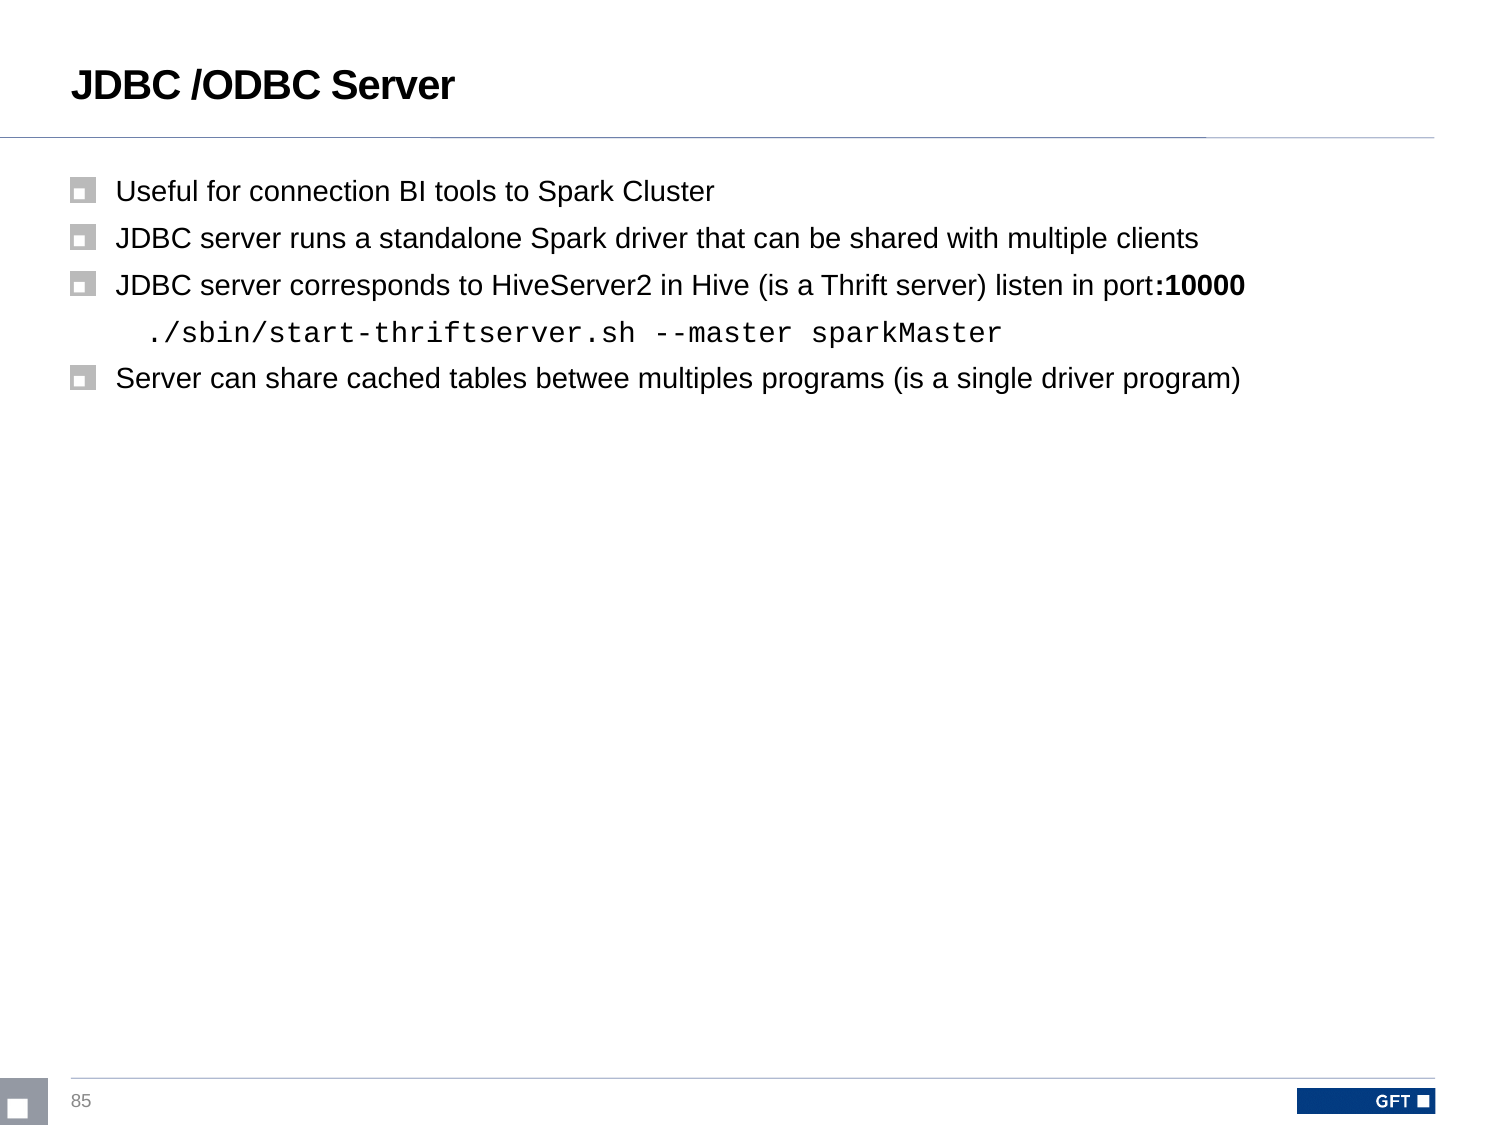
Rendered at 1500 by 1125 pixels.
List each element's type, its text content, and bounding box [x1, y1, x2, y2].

slide_number 85 [70, 1089, 130, 1113]
picture [1297, 1088, 1436, 1114]
picture [70, 271, 96, 296]
list Useful for connection BI tools to Spark Cluster JDBC server runs a standalone Spark driver that can be shared with multiple clients JDBC server corresponds to HiveServer2 in Hive (is a Thrift server) listen in port:10000 ./sbin/start-thriftserver.sh --master sparkMaster Server can share cached tables betwee multiples programs (is a single driver program) [70, 172, 1432, 1055]
title JDBC /ODBC Server [70, 66, 1447, 120]
picture [70, 177, 96, 203]
picture [70, 224, 96, 250]
picture [70, 365, 96, 390]
